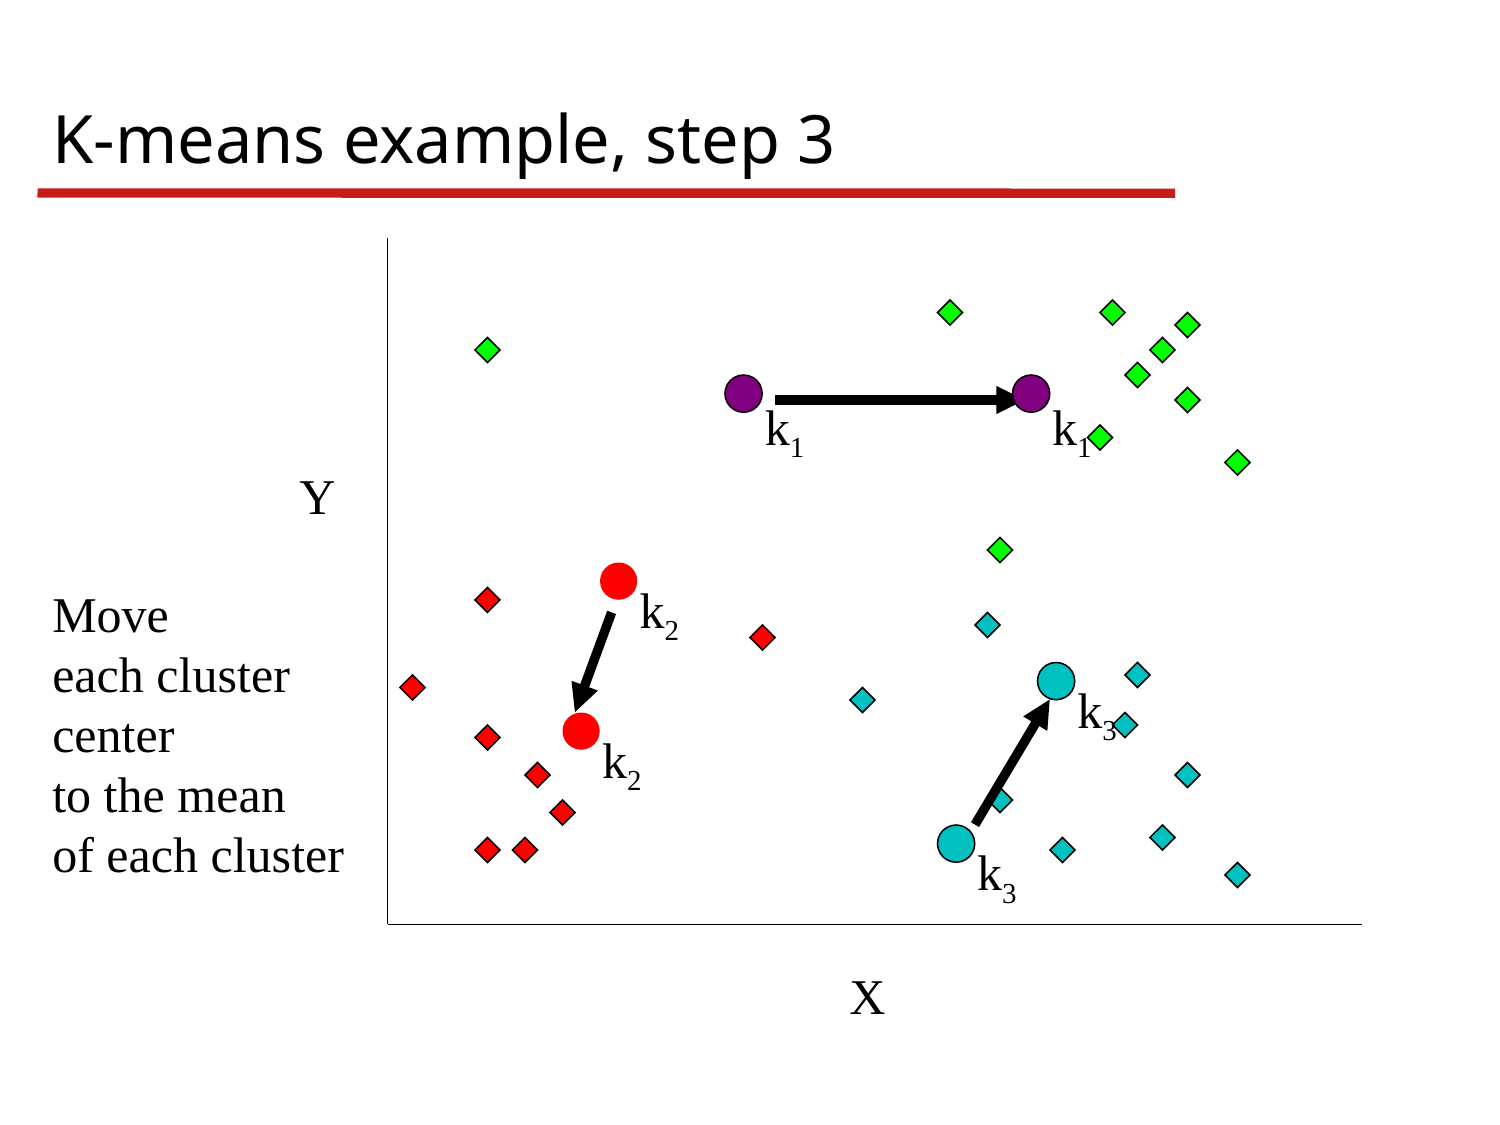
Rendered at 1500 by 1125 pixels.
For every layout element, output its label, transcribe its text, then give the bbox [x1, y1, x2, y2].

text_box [599, 562, 713, 650]
text_box Move each cluster center to the mean of each cluster [37, 575, 279, 951]
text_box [724, 374, 838, 472]
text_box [562, 712, 675, 800]
text_box K-means example, step 3 [37, 74, 913, 185]
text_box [1037, 662, 1150, 750]
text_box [284, 237, 1363, 1033]
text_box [1012, 374, 1125, 472]
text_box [937, 824, 1050, 913]
